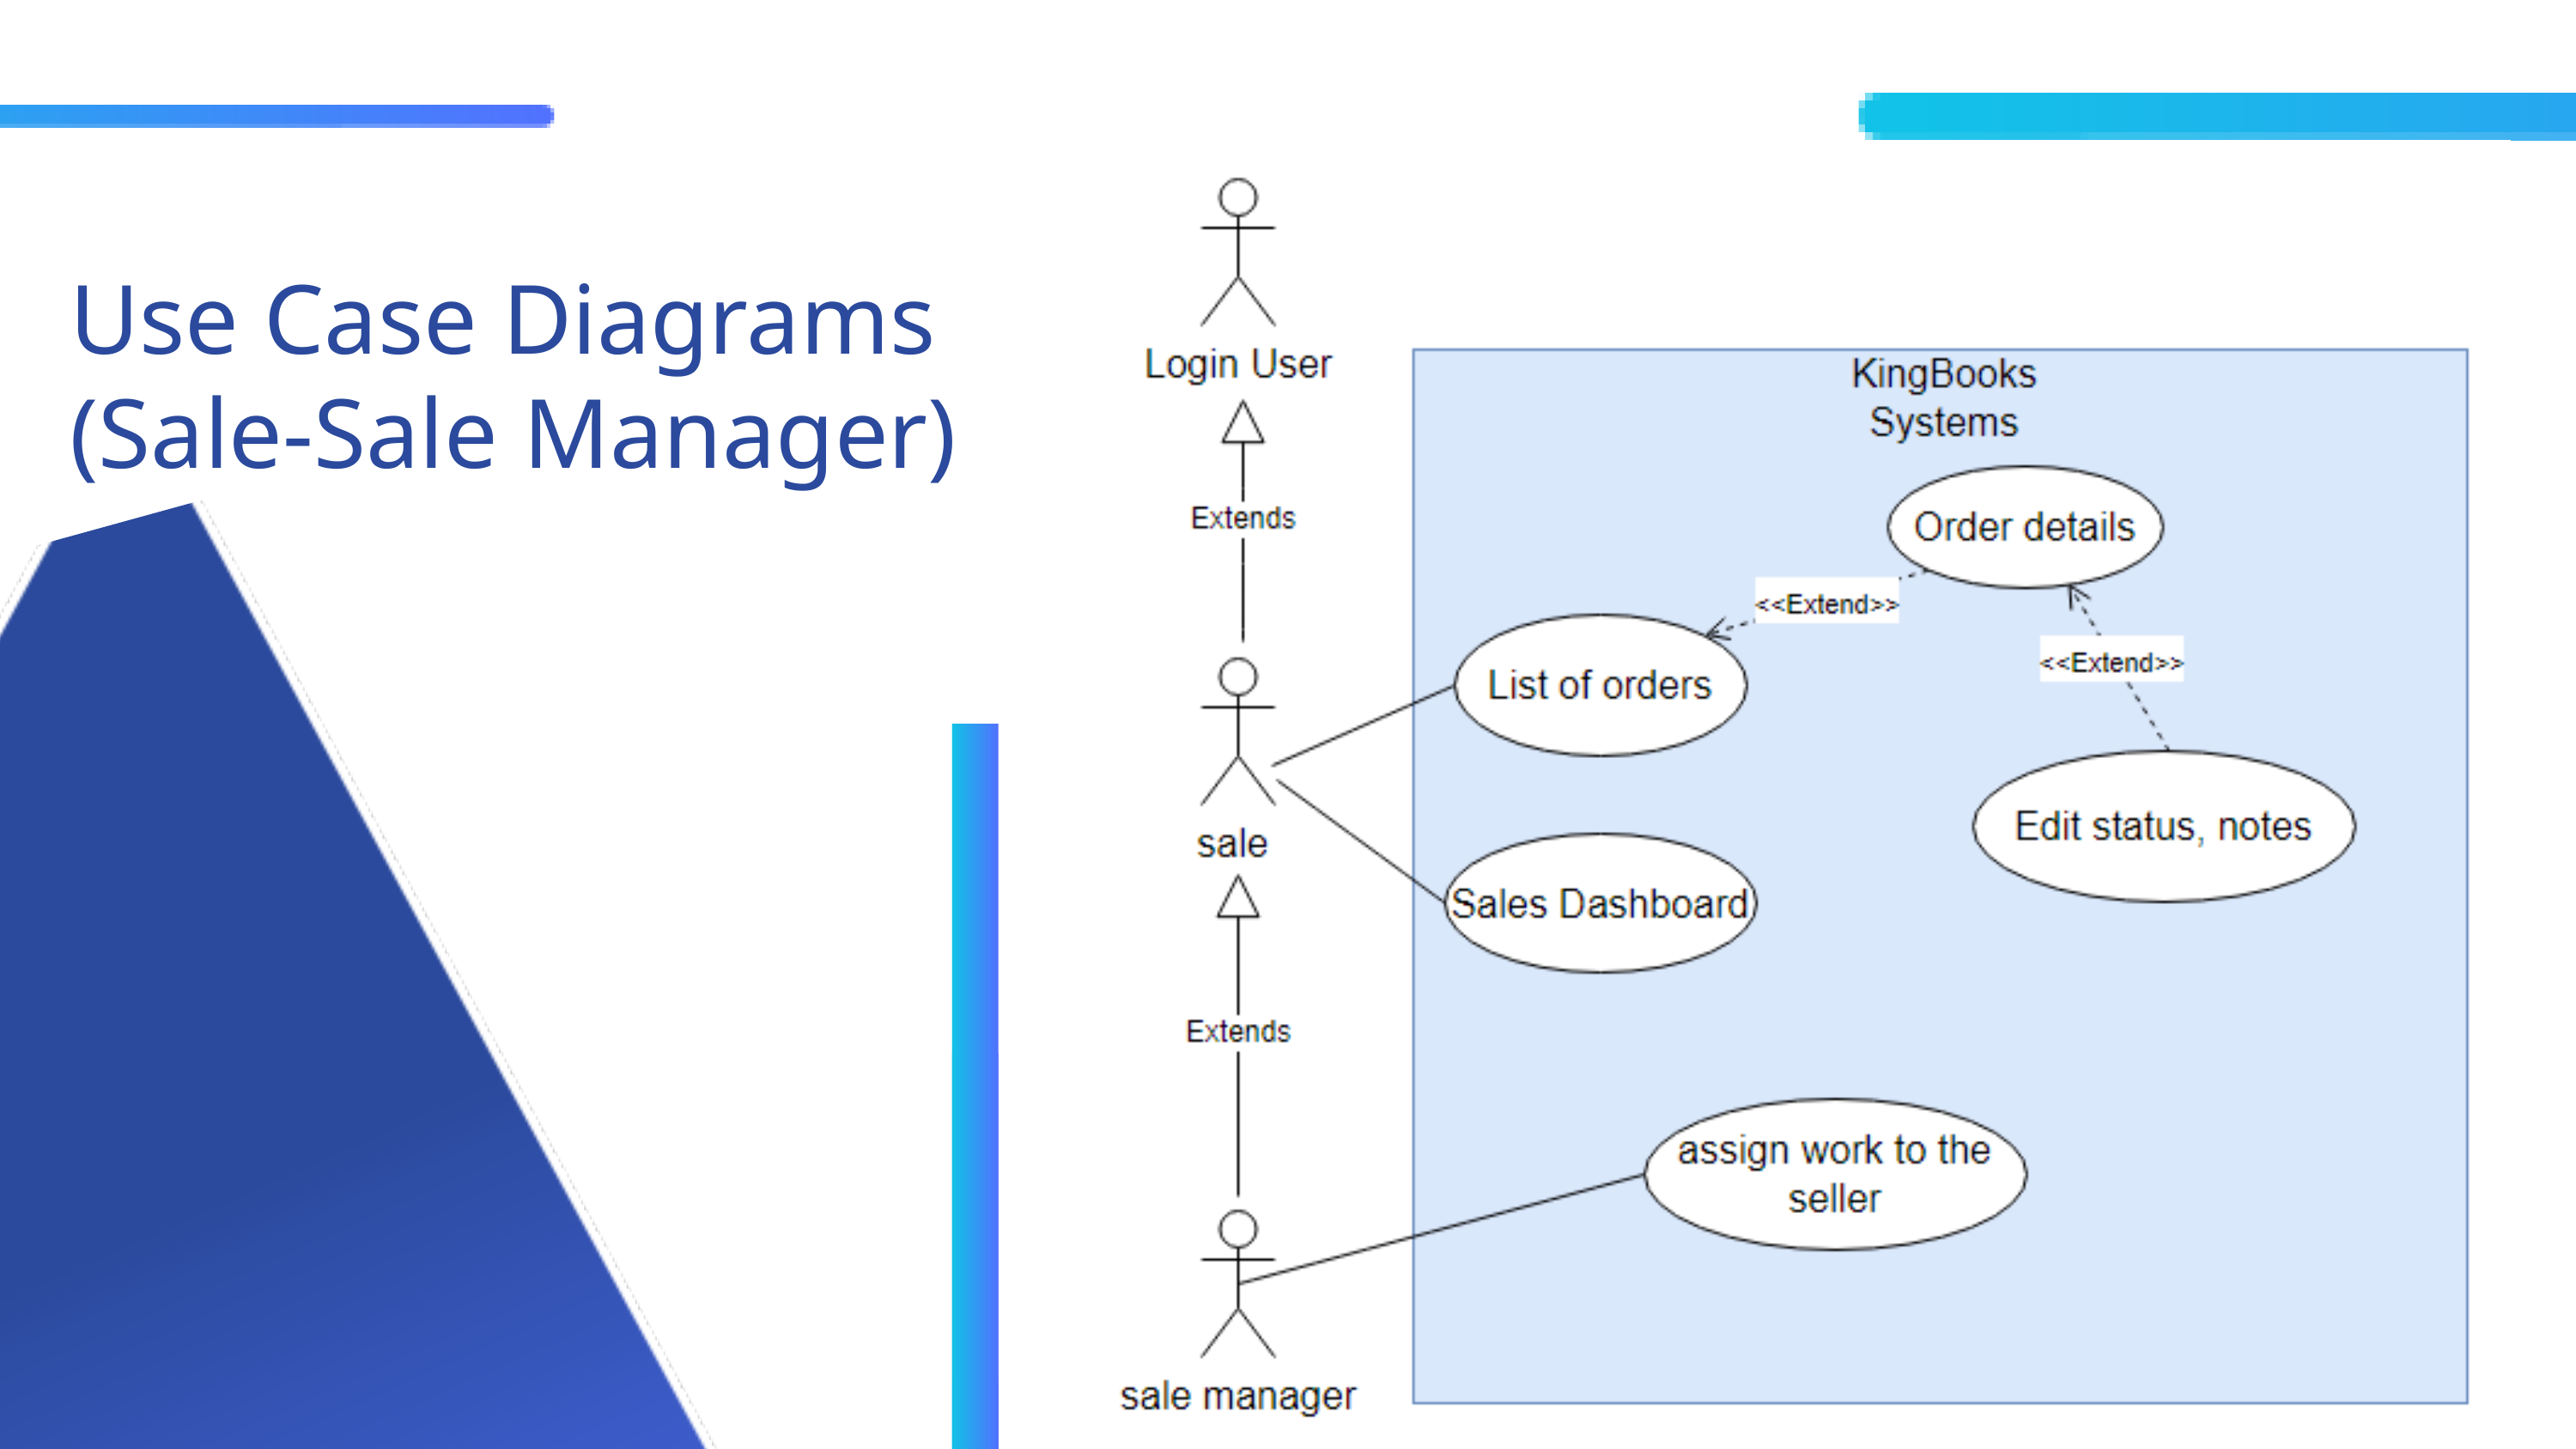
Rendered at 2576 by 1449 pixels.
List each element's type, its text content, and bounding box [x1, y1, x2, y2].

text_box [1114, 140, 2511, 1449]
text_box Use Case Diagrams (Sale-Sale Manager) [70, 258, 1139, 488]
text_box [951, 724, 999, 1449]
text_box [0, 105, 555, 129]
text_box [0, 488, 931, 1449]
text_box [1858, 93, 2576, 141]
